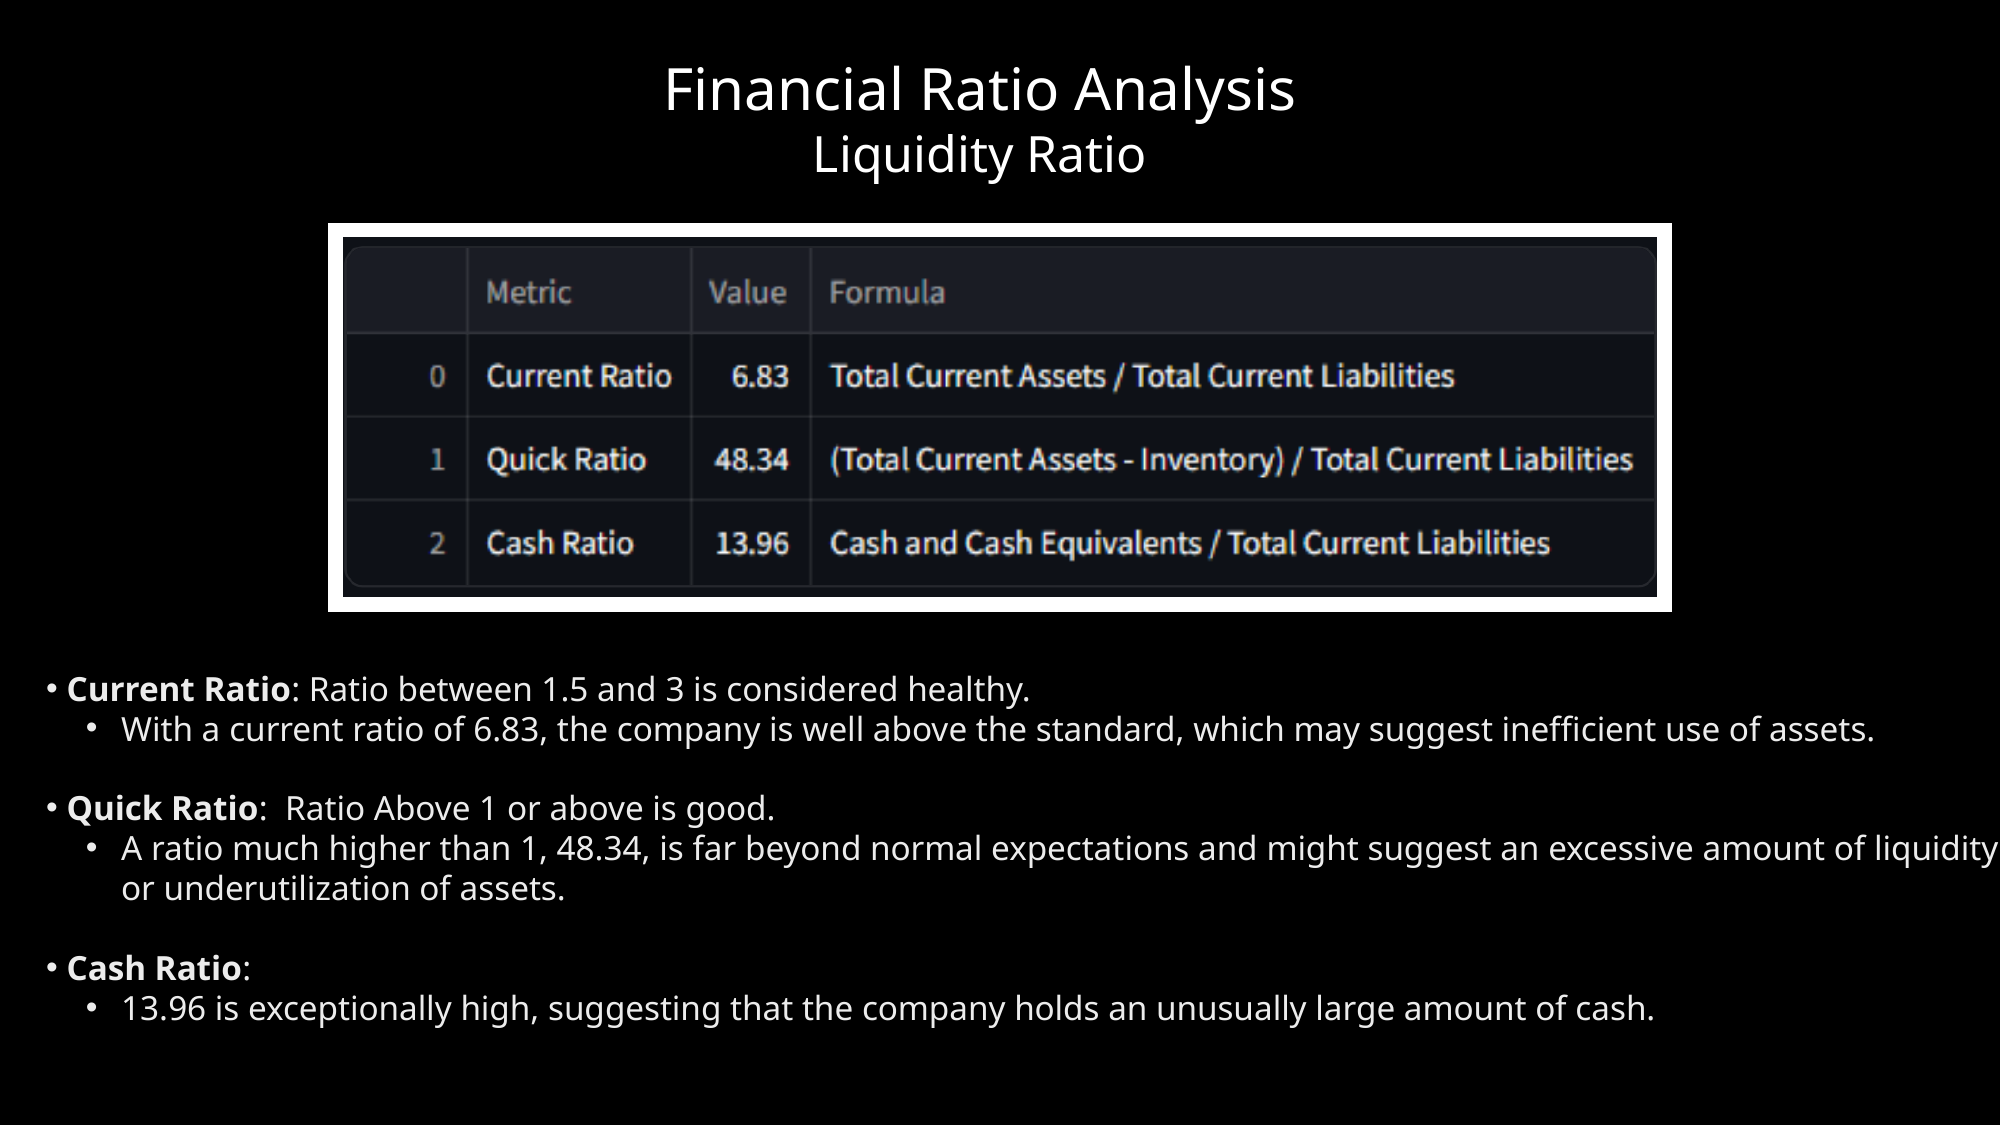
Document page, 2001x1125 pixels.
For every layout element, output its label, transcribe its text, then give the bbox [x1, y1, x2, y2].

text_box Financial Ratio Analysis Liquidity Ratio [442, 44, 1518, 190]
text_box Current Ratio: Ratio between 1.5 and 3 is considered healthy. With a current ratio of 6.83, the company is well above the standard, which may suggest inefficient use of assets. Quick Ratio: Ratio Above 1 or above is good. A ratio much higher than 1, 48.34, is far beyond normal expectations and might suggest an excessive amount of liquidity or underutilization of assets. Cash Ratio: 13.96 is exceptionally high, suggesting that the company holds an unusually large amount of cash. [31, 660, 2000, 1035]
picture [342, 237, 1658, 598]
